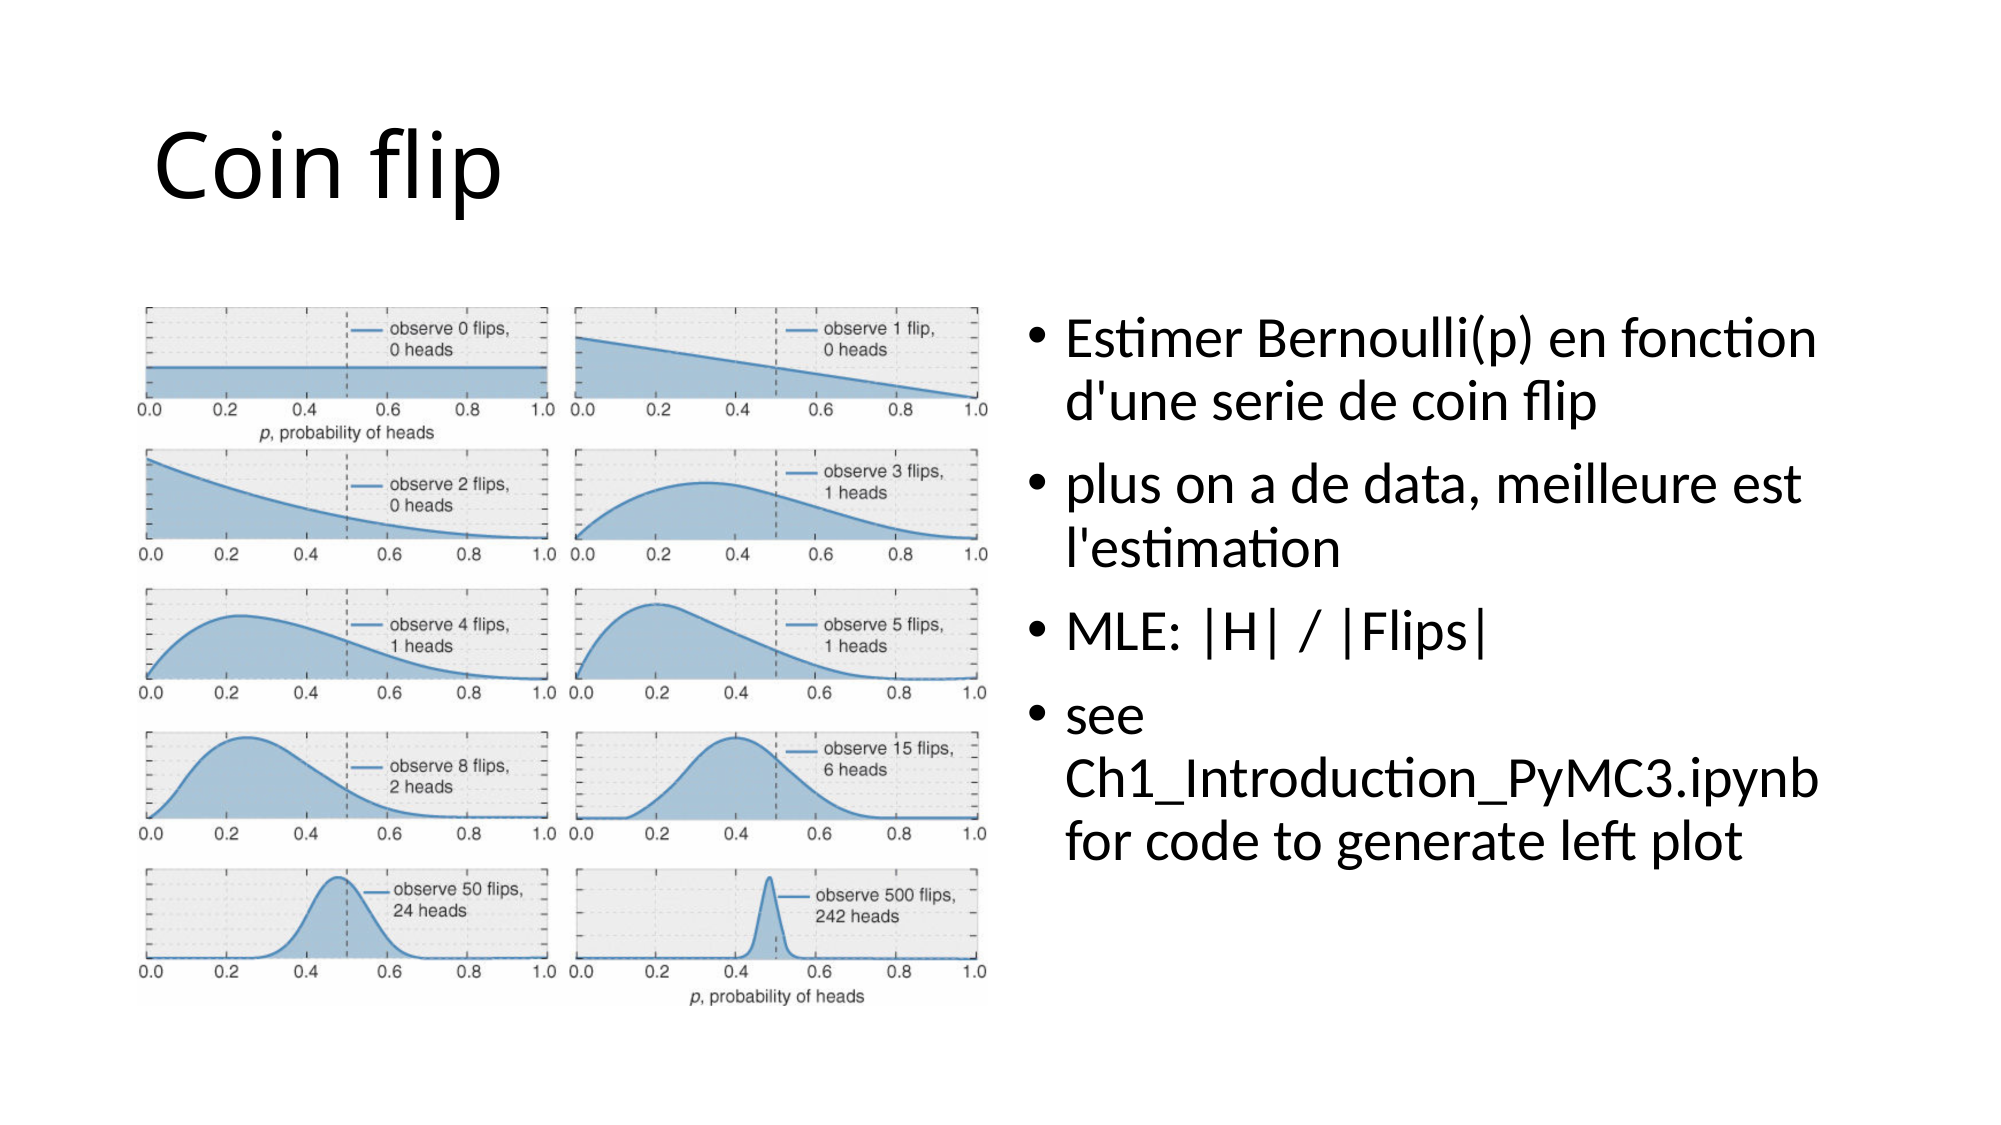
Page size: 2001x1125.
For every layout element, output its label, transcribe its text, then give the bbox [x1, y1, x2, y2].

list Estimer Bernoulli(p) en fonction d'une serie de coin flip plus on a de data, meilleure est l'estimation MLE: |H| / |Flips| see Ch1_Introduction_PyMC3.ipynb for code to generate left plot [1012, 299, 1863, 1014]
title Coin flip [137, 59, 1863, 278]
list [137, 307, 988, 1006]
